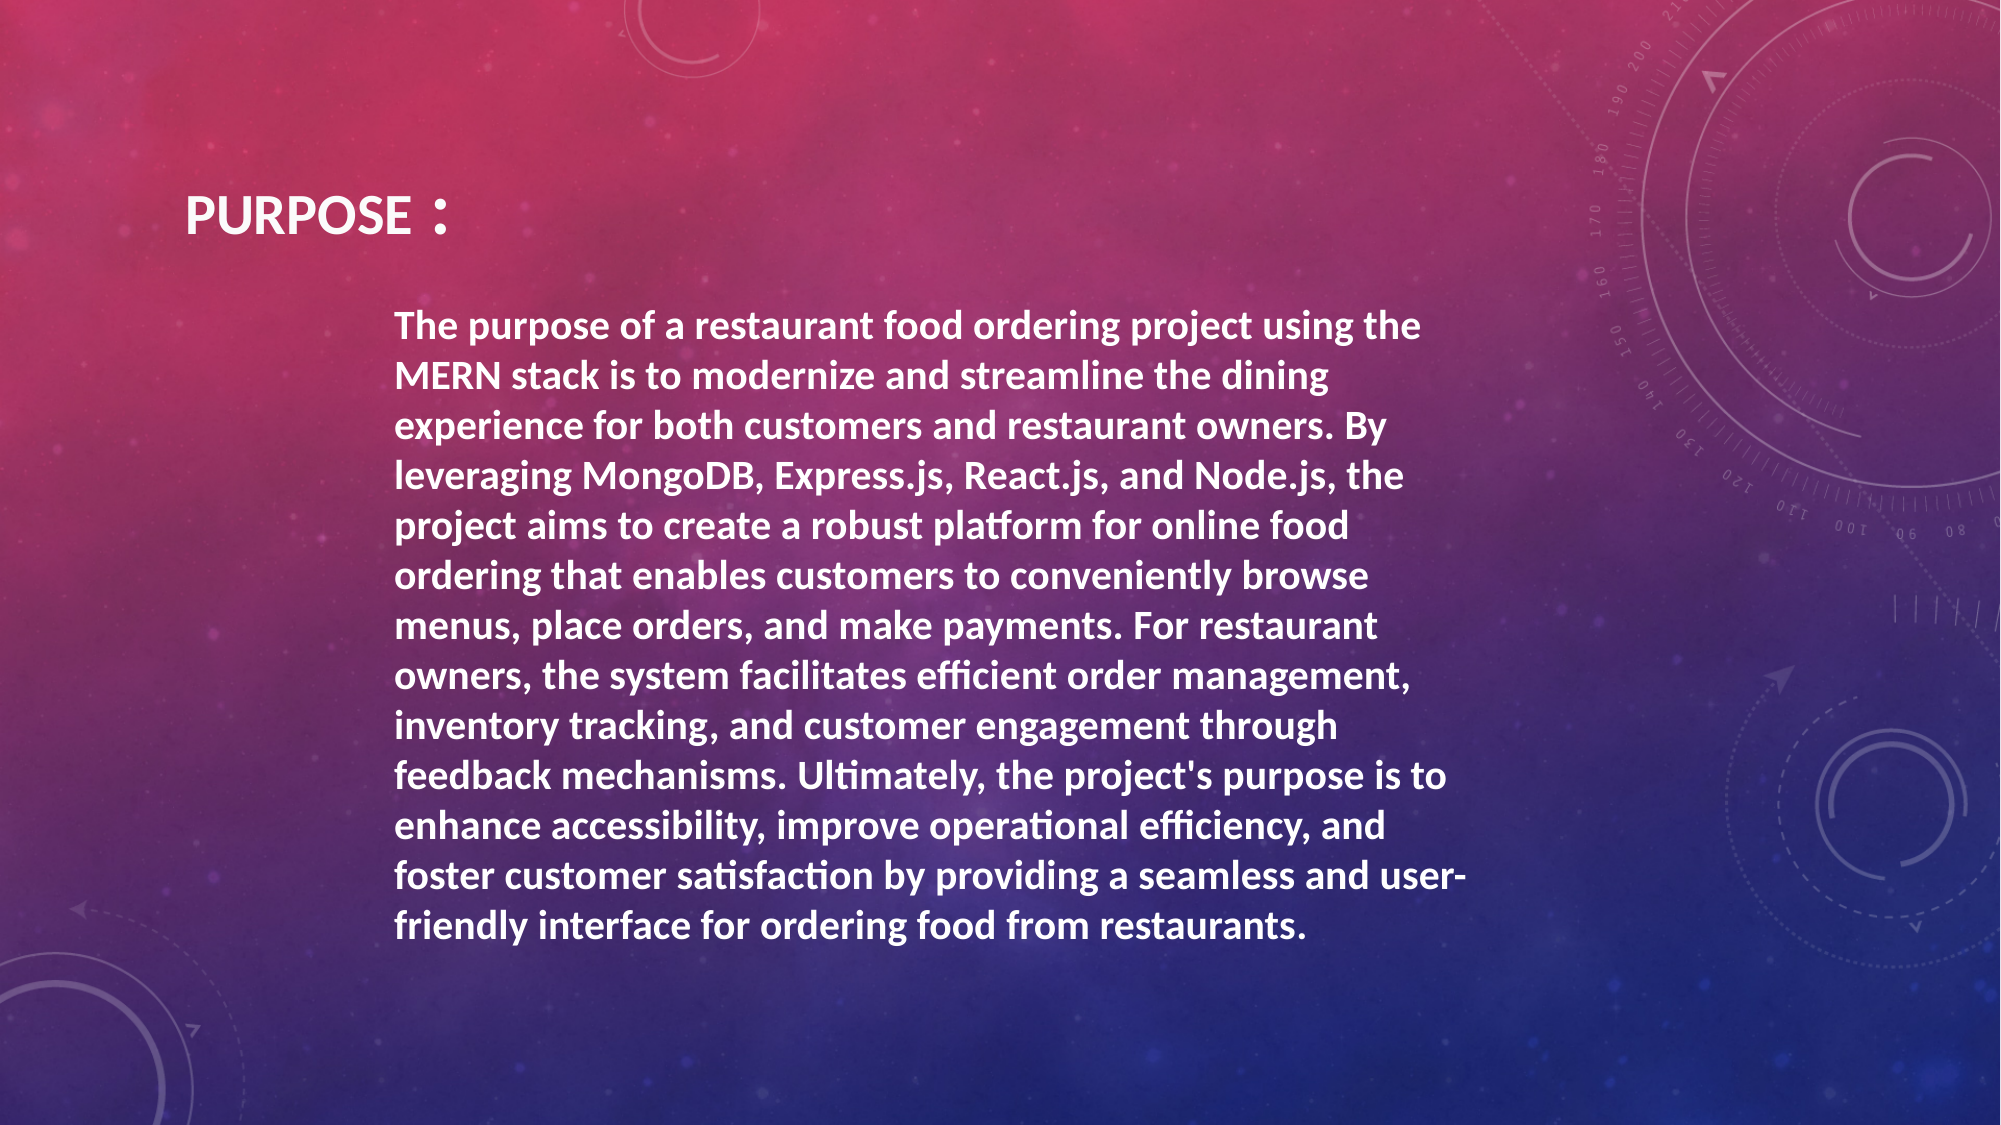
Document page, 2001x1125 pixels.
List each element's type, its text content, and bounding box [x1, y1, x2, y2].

text_box PURPOSE : [169, 152, 466, 258]
text_box The purpose of a restaurant food ordering project using the MERN stack is to modernize and streamline the dining experience for both customers and restaurant owners. By leveraging MongoDB, Express.js, React.js, and Node.js, the project aims to create a robust platform for online food ordering that enables customers to conveniently browse menus, place orders, and make payments. For restaurant owners, the system facilitates efficient order management, inventory tracking, and customer engagement through feedback mechanisms. Ultimately, the project's purpose is to enhance accessibility, improve operational efficiency, and foster customer satisfaction by providing a seamless and user-friendly interface for ordering food from restaurants. [379, 290, 1497, 956]
picture [0, 0, 2001, 1125]
